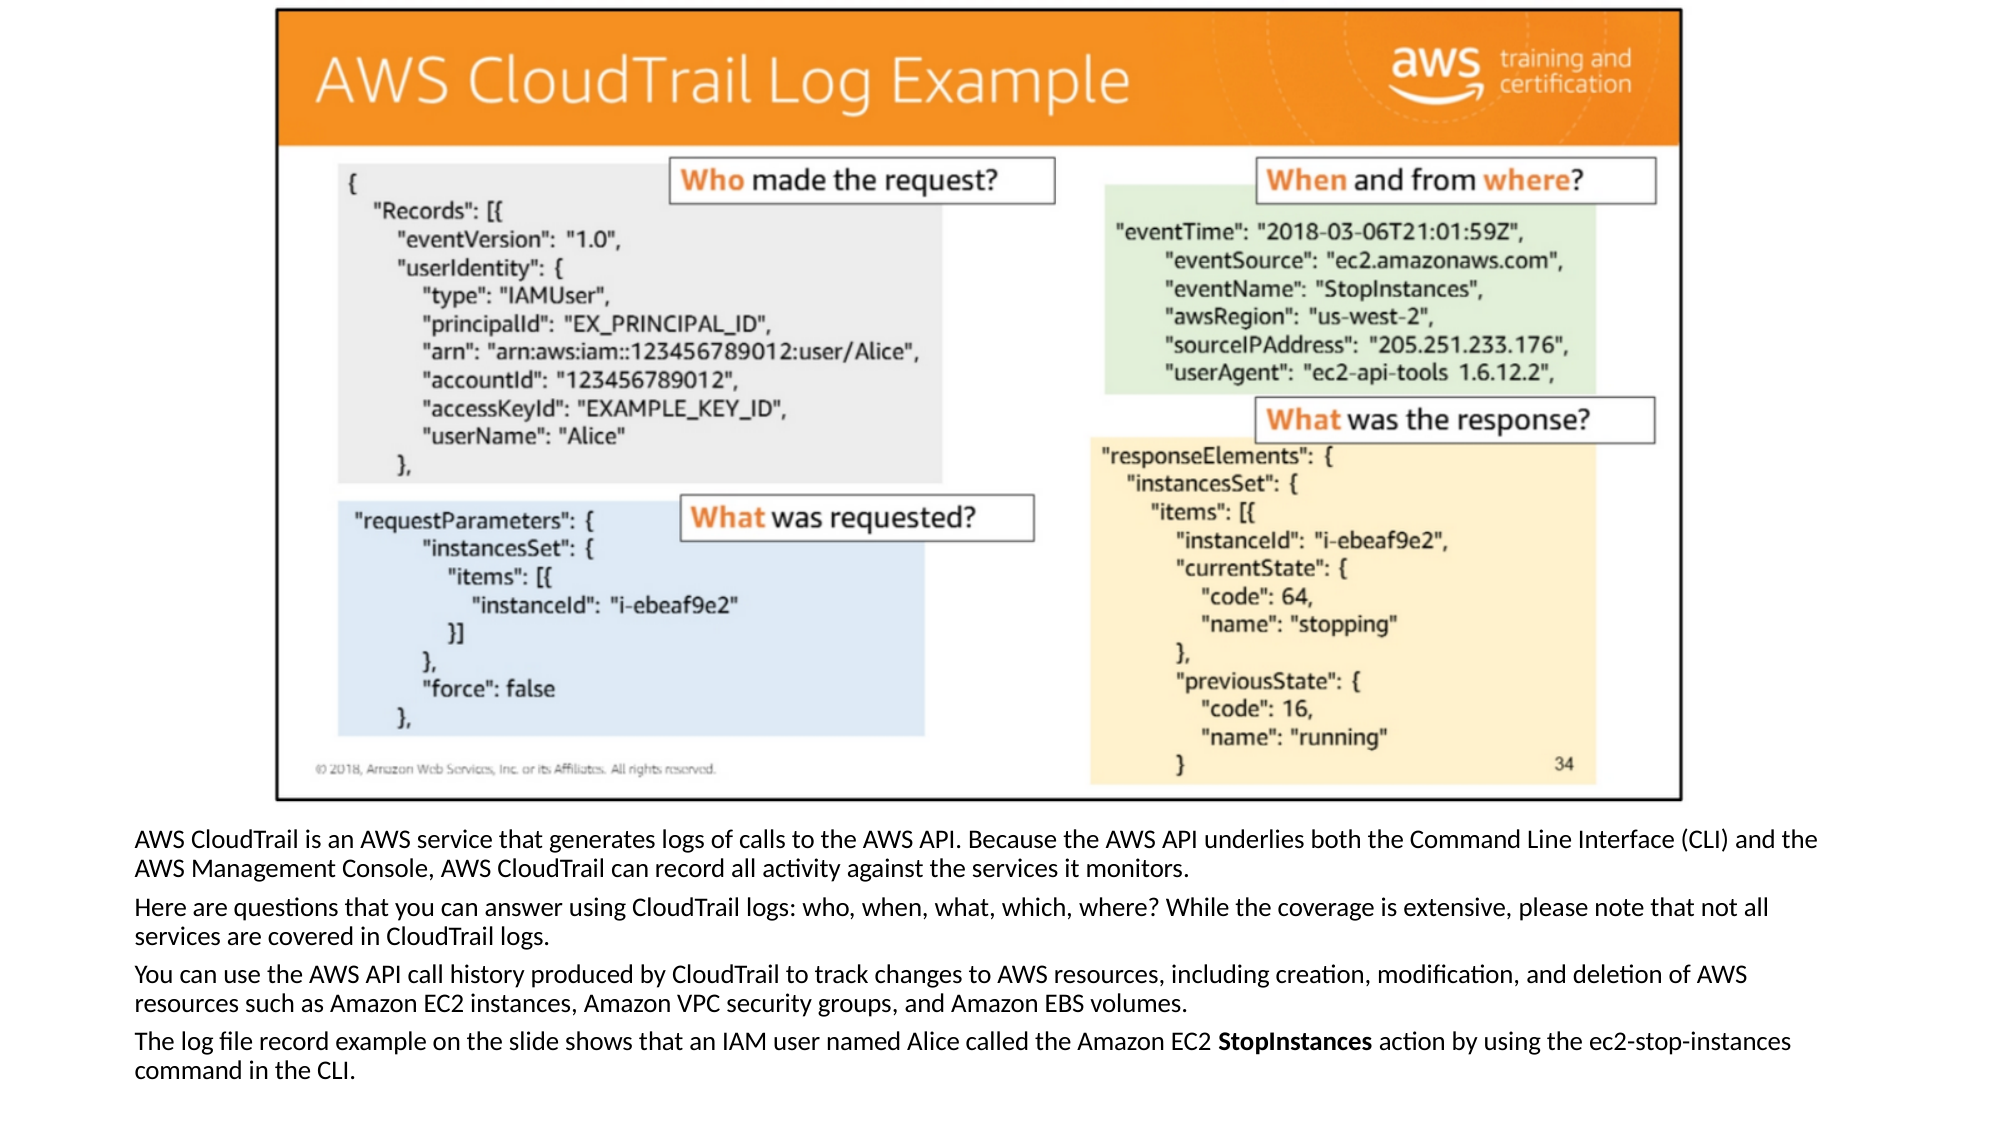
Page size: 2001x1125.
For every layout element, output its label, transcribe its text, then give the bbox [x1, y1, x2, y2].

list AWS CloudTrail is an AWS service that generates logs of calls to the AWS API. Because the AWS API underlies both the Command Line Interface (CLI) and the AWS Management Console, AWS CloudTrail can record all activity against the services it monitors. Here are questions that you can answer using CloudTrail logs: who, when, what, which, where? While the coverage is extensive, please note that not all services are covered in CloudTrail logs. You can use the AWS API call history produced by CloudTrail to track changes to AWS resources, including creation, modification, and deletion of AWS resources such as Amazon EC2 instances, Amazon VPC security groups, and Amazon EBS volumes. The log file record example on the slide shows that an IAM user named Alice called the Amazon EC2 StopInstances action by using the ec2-stop-instances command in the CLI. [119, 776, 1845, 1099]
picture [273, 0, 1699, 811]
